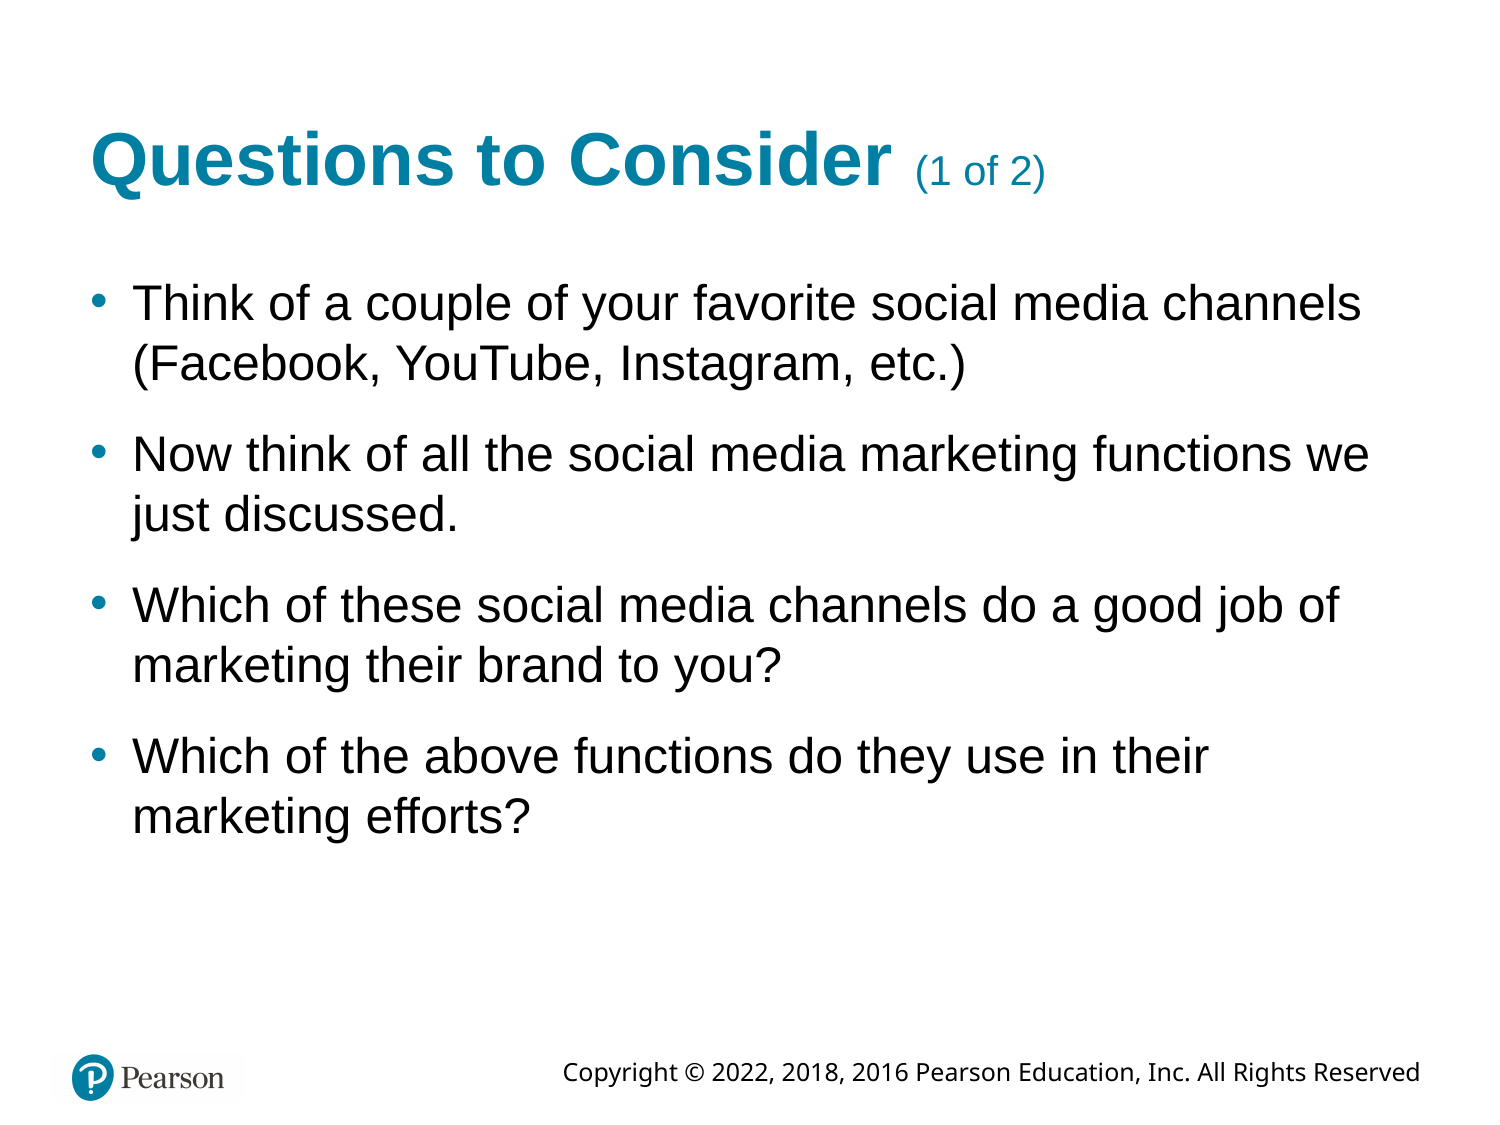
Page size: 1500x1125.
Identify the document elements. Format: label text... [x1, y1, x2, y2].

list Think of a couple of your favorite social media channels (Facebook, YouTube, Instagram, etc.) Now think of all the social media marketing functions we just discussed. Which of these social media channels do a good job of marketing their brand to you? Which of the above functions do they use in their marketing efforts? [75, 255, 1426, 1021]
picture [51, 1053, 245, 1102]
title Questions to Consider (1 of 2) [75, 35, 1425, 216]
